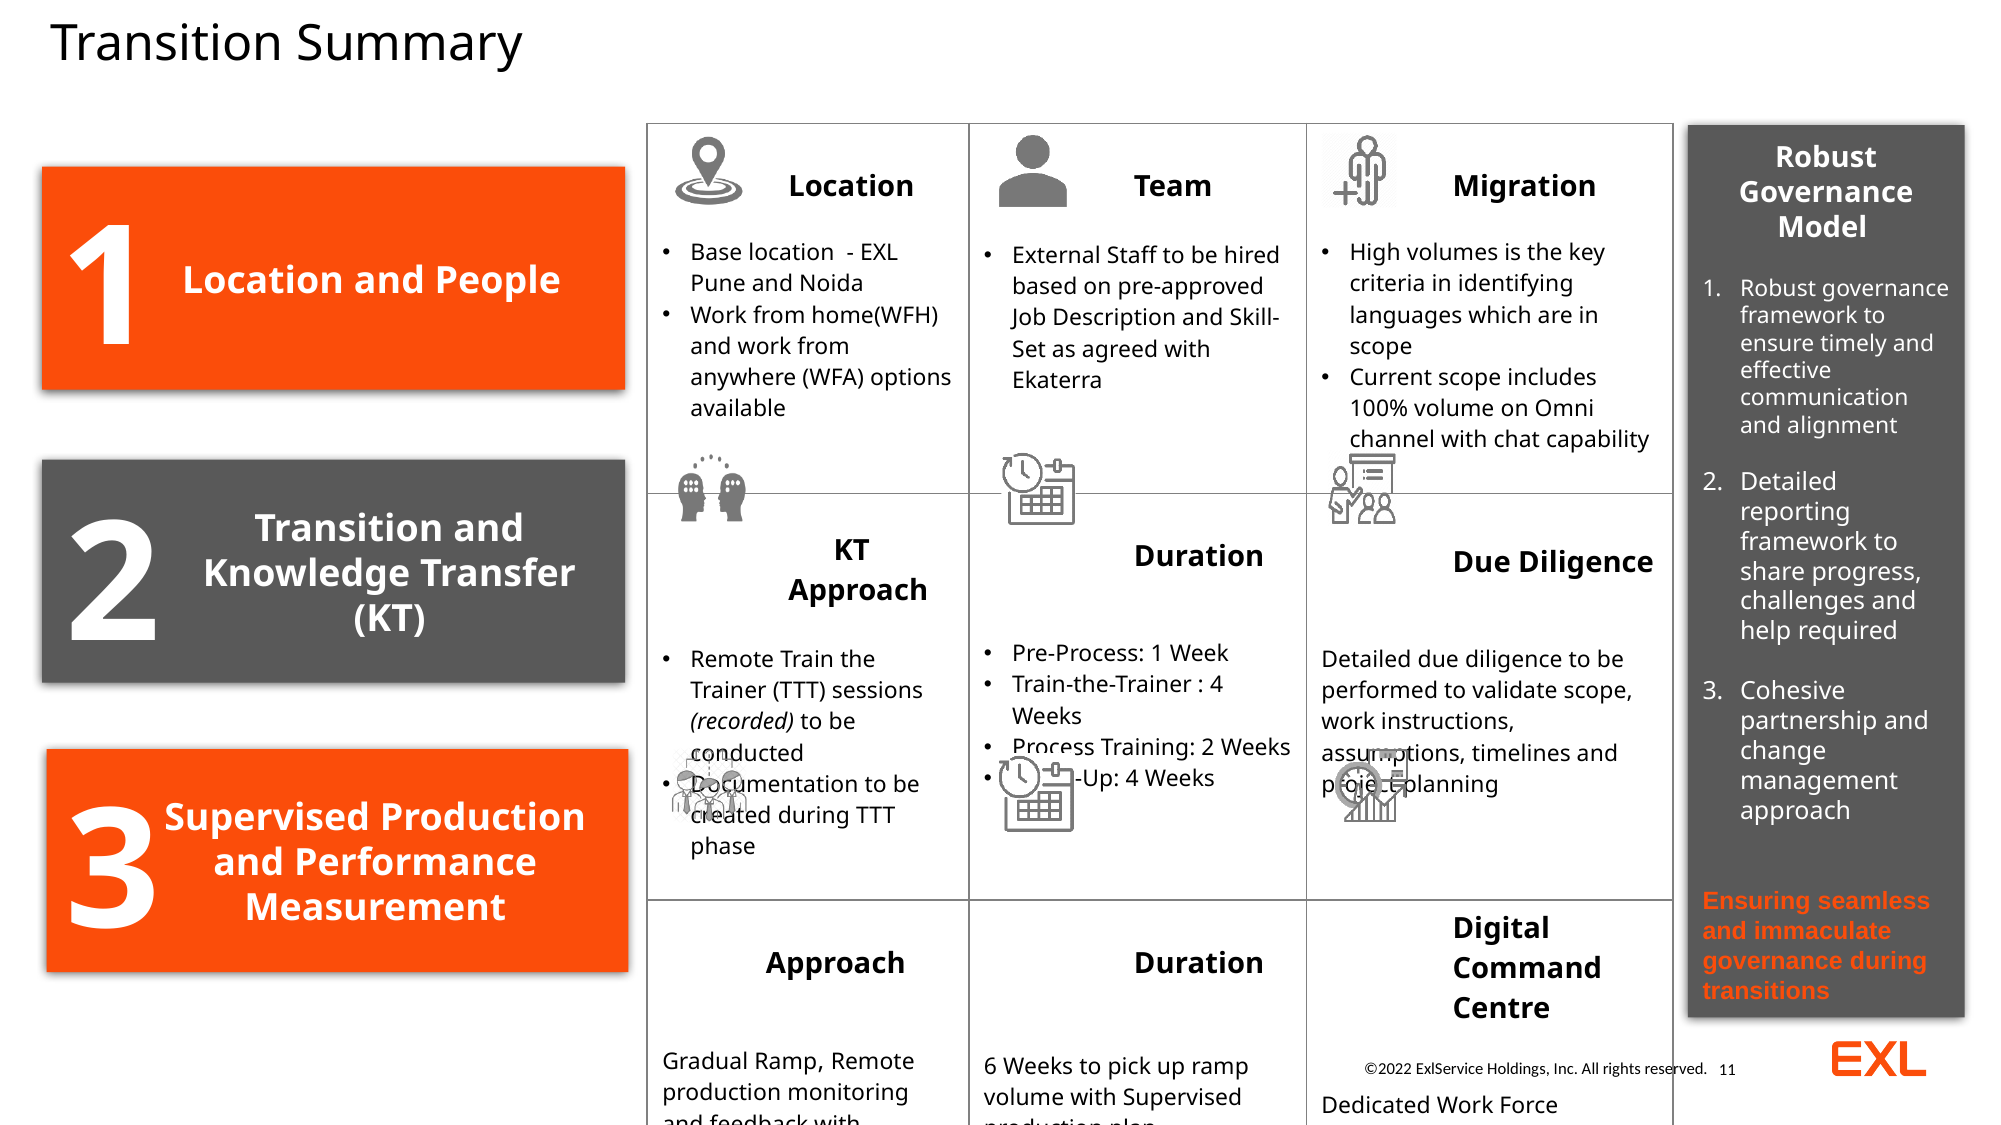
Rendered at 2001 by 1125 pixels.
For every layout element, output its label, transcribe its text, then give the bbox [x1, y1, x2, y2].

picture [1001, 450, 1076, 526]
picture [1327, 450, 1397, 526]
table_cell Duration Pre-Process: 1 Week Train-the-Trainer : 4 Weeks Process Training: 2 Weeks Ramp-Up: 4 Weeks [1000, 494, 1306, 899]
table_cell Duration 6 Weeks to pick up ramp volume with Supervised production plan [970, 901, 1306, 1125]
title Transition Summary [37, 22, 1945, 100]
text_box Robust Governance Model Robust governance framework to ensure timely and effective communication and alignment Detailed reporting framework to share progress, challenges and help required Cohesive partnership and change management approach Ensuring seamless and immaculate governance during transitions [1687, 125, 1965, 1018]
picture [997, 753, 1076, 832]
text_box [42, 166, 626, 390]
table_cell Approach Gradual Ramp, Remote production monitoring and feedback with Onshore SME support [648, 1075, 968, 1125]
table_header Team External Staff to be hired based on pre-approved Job Description and Skill-Set as agreed with Ekaterra [970, 124, 1306, 493]
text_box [46, 749, 629, 973]
table_cell Due Diligence Detailed due diligence to be performed to validate scope, work instructions, assumptions, timelines and project planning [1307, 494, 1672, 899]
picture [1797, 1018, 1961, 1111]
picture [674, 450, 749, 526]
chart [74, 310, 1000, 1075]
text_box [42, 459, 626, 683]
picture [1321, 132, 1397, 208]
picture [1333, 747, 1409, 823]
table_header Migration High volumes is the key criteria in identifying languages which are in scope Current scope includes 100% volume on Omni channel with chat capability [1307, 124, 1672, 493]
picture [670, 132, 746, 208]
table_header Location Base location - EXL Pune and Noida Work from home(WFH) and work from anywhere (WFA) options available [648, 124, 968, 310]
picture [671, 747, 747, 823]
table_cell Digital Command Centre Dedicated Work Force Management resources working in partnership with Client Management team [1307, 901, 1672, 1125]
picture [996, 132, 1069, 208]
